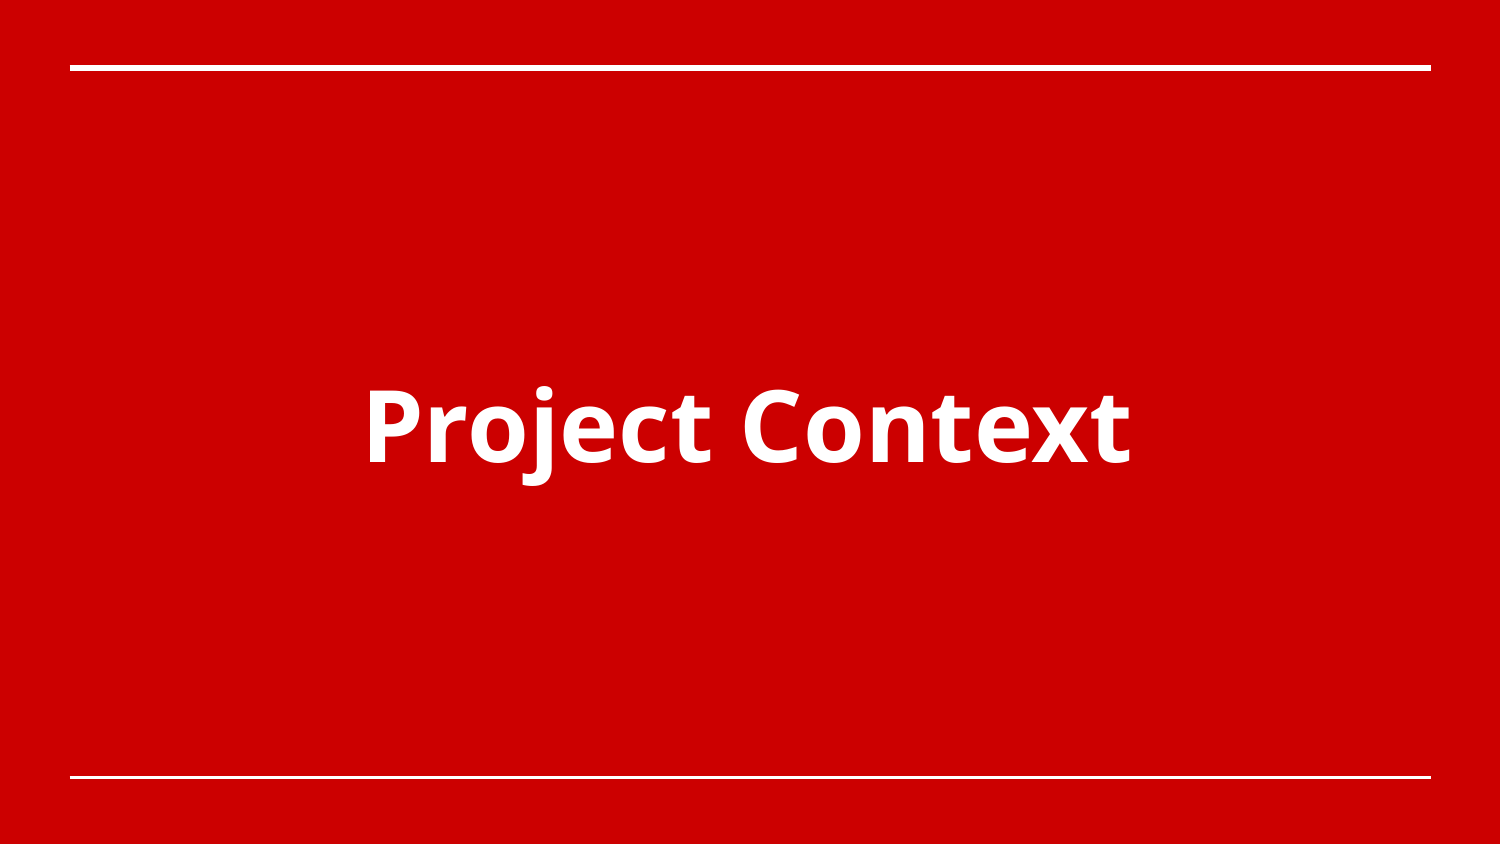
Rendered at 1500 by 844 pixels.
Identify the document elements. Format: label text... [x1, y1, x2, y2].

title Project Context [66, 296, 1428, 550]
